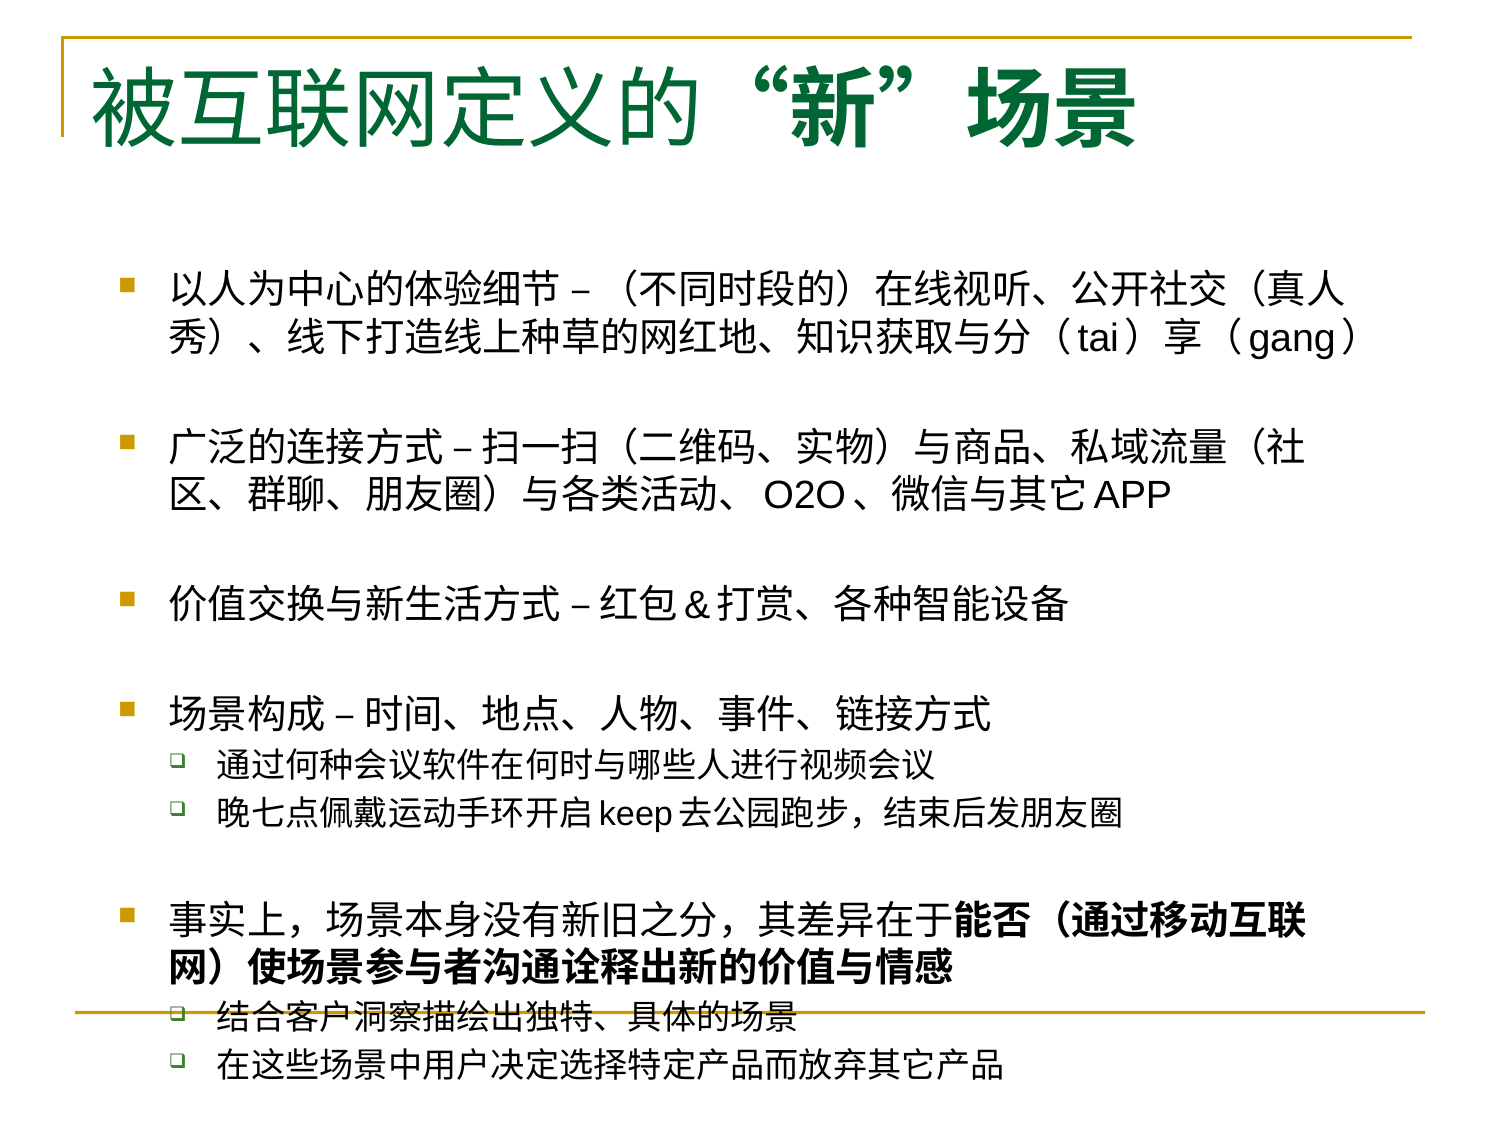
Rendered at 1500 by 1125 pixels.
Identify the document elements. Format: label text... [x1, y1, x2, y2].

list 以人为中心的体验细节 – （不同时段的）在线视听、公开社交（真人秀）、线下打造线上种草的网红地、知识获取与分（tai）享（gang） 广泛的连接方式 – 扫一扫（二维码、实物）与商品、私域流量（社区、群聊、朋友圈）与各类活动、O2O、微信与其它APP 价值交换与新生活方式 – 红包&打赏、各种智能设备 场景构成 – 时间、地点、人物、事件、链接方式 通过何种会议软件在何时与哪些人进行视频会议 晚七点佩戴运动手环开启keep去公园跑步，结束后发朋友圈 事实上，场景本身没有新旧之分，其差异在于能否（通过移动互联网）使场景参与者沟通诠释出新的价值与情感 结合客户洞察描绘出独特、具体的场景 在这些场景中用户决定选择特定产品而放弃其它产品 [103, 257, 1397, 1099]
title 被互联网定义的“新”场景 [75, 45, 1425, 233]
